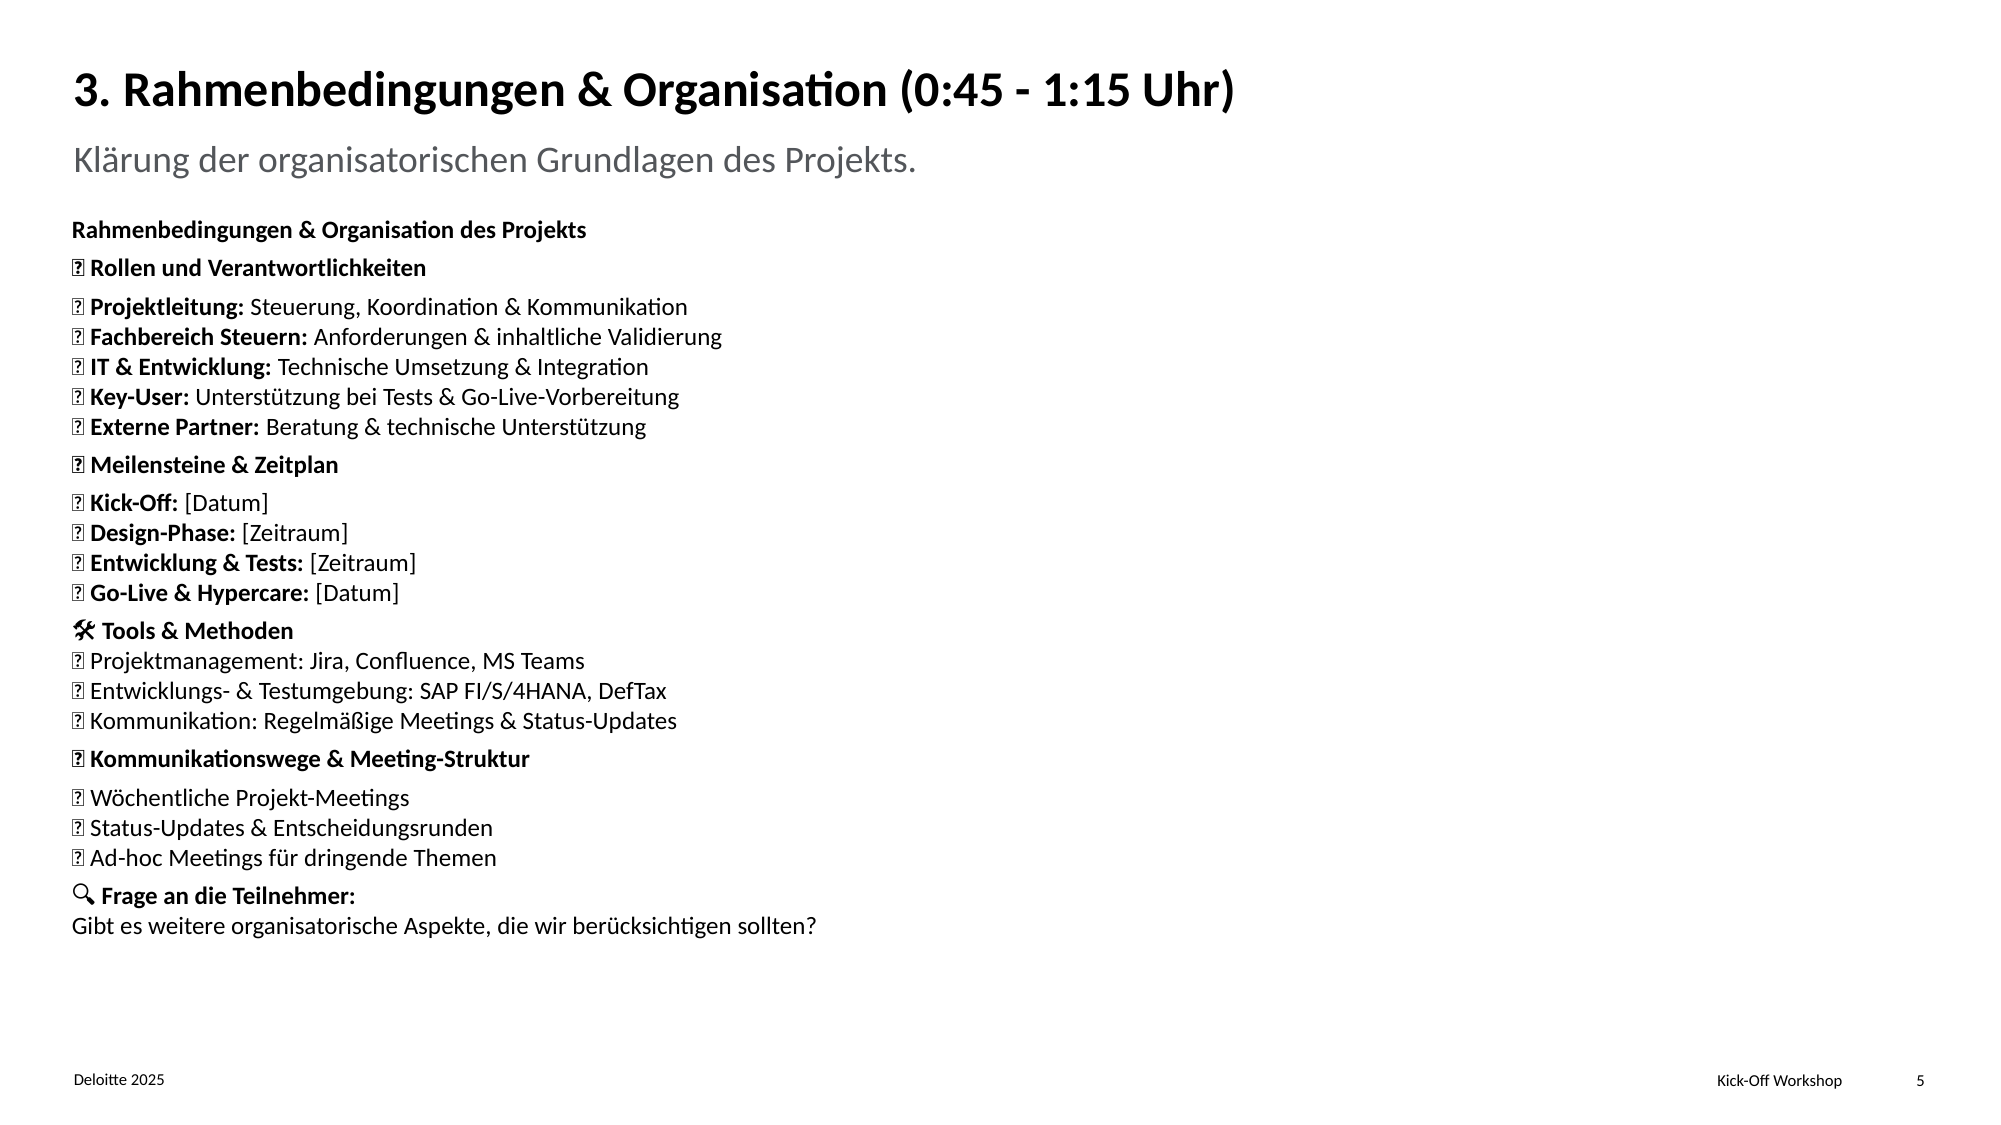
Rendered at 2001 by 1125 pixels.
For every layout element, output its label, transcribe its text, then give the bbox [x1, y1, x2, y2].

list Rahmenbedingungen & Organisation des Projekts 👥 Rollen und Verantwortlichkeiten ✅ Projektleitung: Steuerung, Koordination & Kommunikation ✅ Fachbereich Steuern: Anforderungen & inhaltliche Validierung ✅ IT & Entwicklung: Technische Umsetzung & Integration ✅ Key-User: Unterstützung bei Tests & Go-Live-Vorbereitung ✅ Externe Partner: Beratung & technische Unterstützung 📅 Meilensteine & Zeitplan 🔹 Kick-Off: [Datum] 🔹 Design-Phase: [Zeitraum] 🔹 Entwicklung & Tests: [Zeitraum] 🔹 Go-Live & Hypercare: [Datum] 🛠 Tools & Methoden 📌 Projektmanagement: Jira, Confluence, MS Teams 📌 Entwicklungs- & Testumgebung: SAP FI/S/4HANA, DefTax 📌 Kommunikation: Regelmäßige Meetings & Status-Updates 🔗 Kommunikationswege & Meeting-Struktur 📢 Wöchentliche Projekt-Meetings 📢 Status-Updates & Entscheidungsrunden 📢 Ad-hoc Meetings für dringende Themen 🔍 Frage an die Teilnehmer: Gibt es weitere organisatorische Aspekte, die wir berücksichtigen sollten? [71, 213, 1927, 976]
list Klärung der organisatorischen Grundlagen des Projekts. [73, 134, 1929, 260]
title 3. Rahmenbedingungen & Organisation (0:45 - 1:15 Uhr) [73, 56, 1929, 113]
